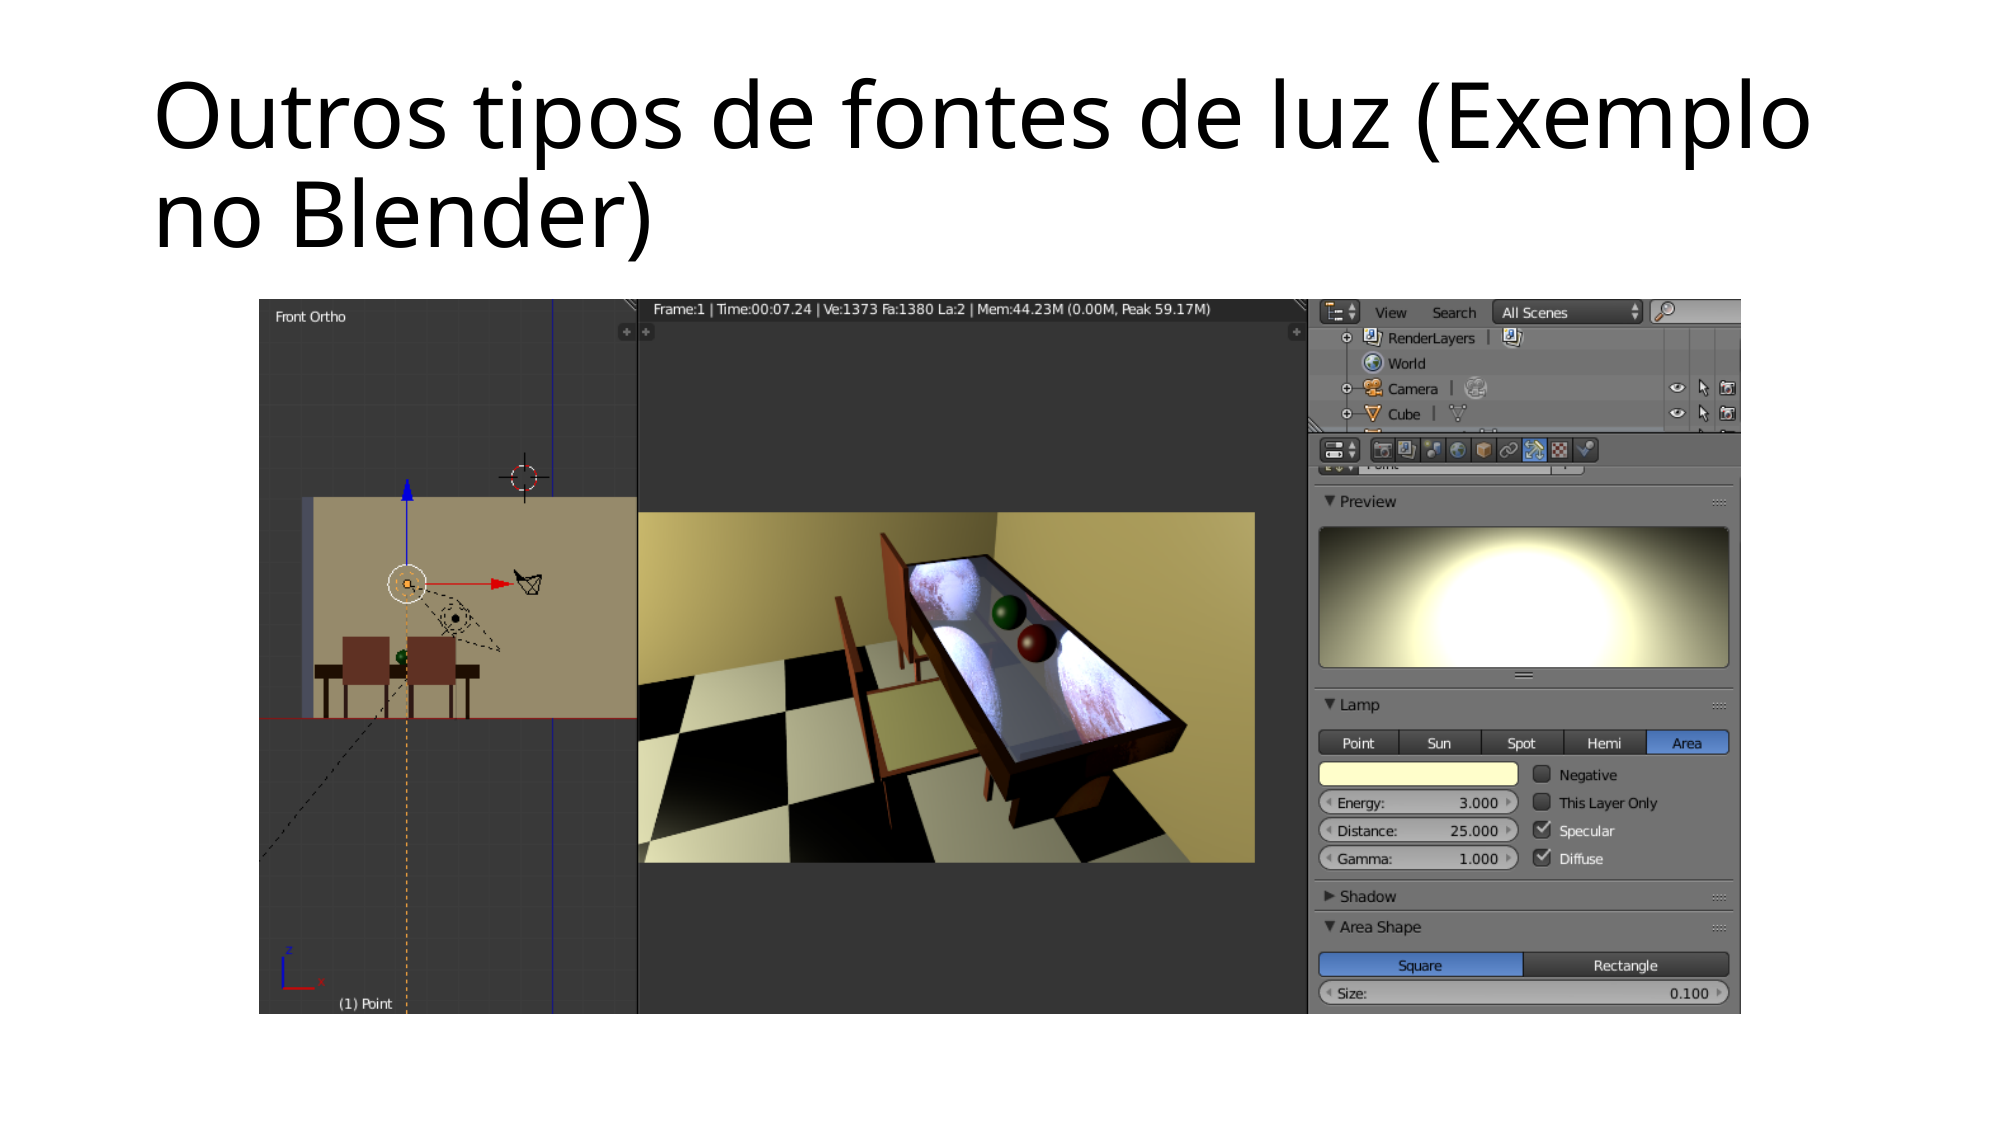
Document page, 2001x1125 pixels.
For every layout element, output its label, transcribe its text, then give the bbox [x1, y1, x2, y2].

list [259, 299, 1741, 1014]
title Outros tipos de fontes de luz (Exemplo no Blender) [137, 59, 1863, 278]
